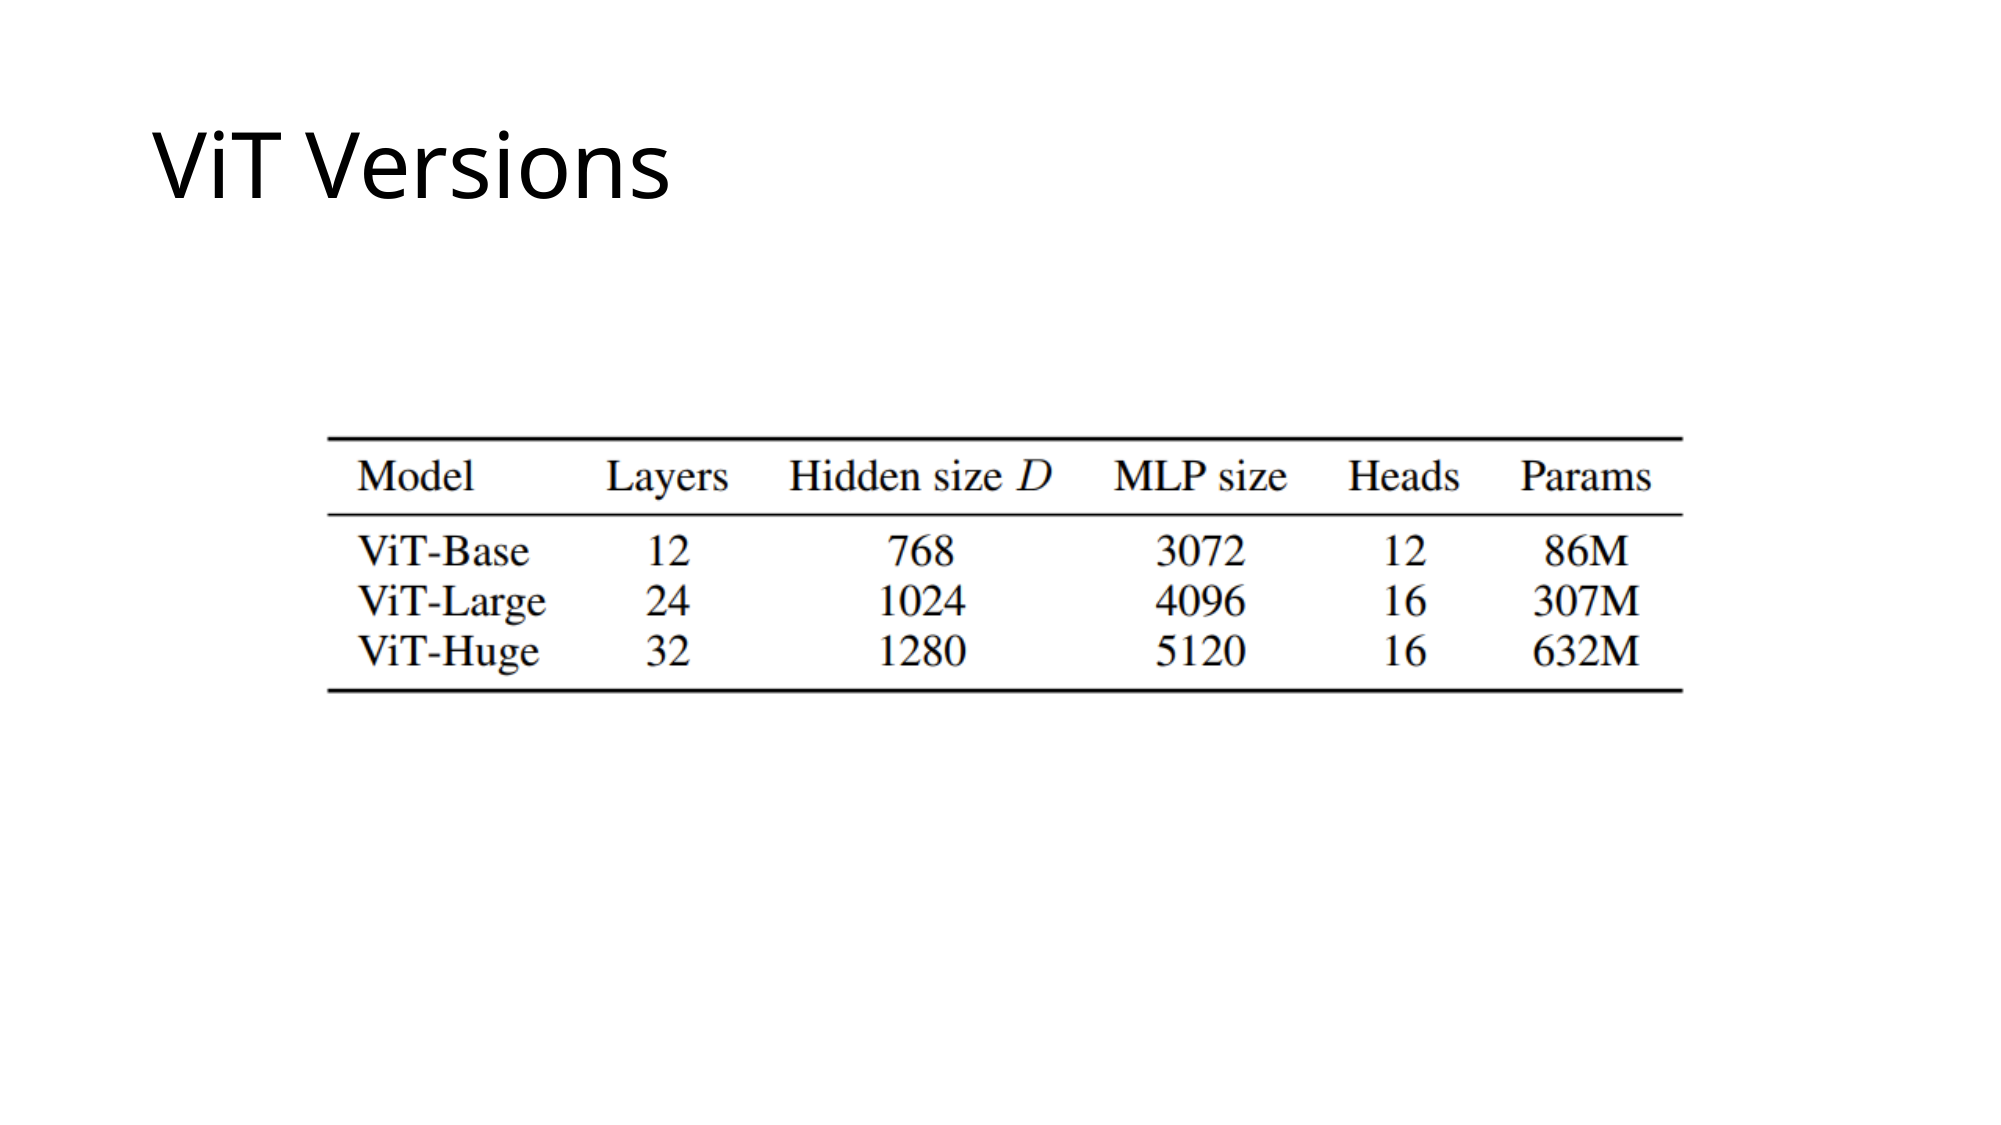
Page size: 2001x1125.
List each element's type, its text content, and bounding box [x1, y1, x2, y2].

title ViT Versions [137, 59, 1863, 278]
picture [274, 403, 1726, 722]
